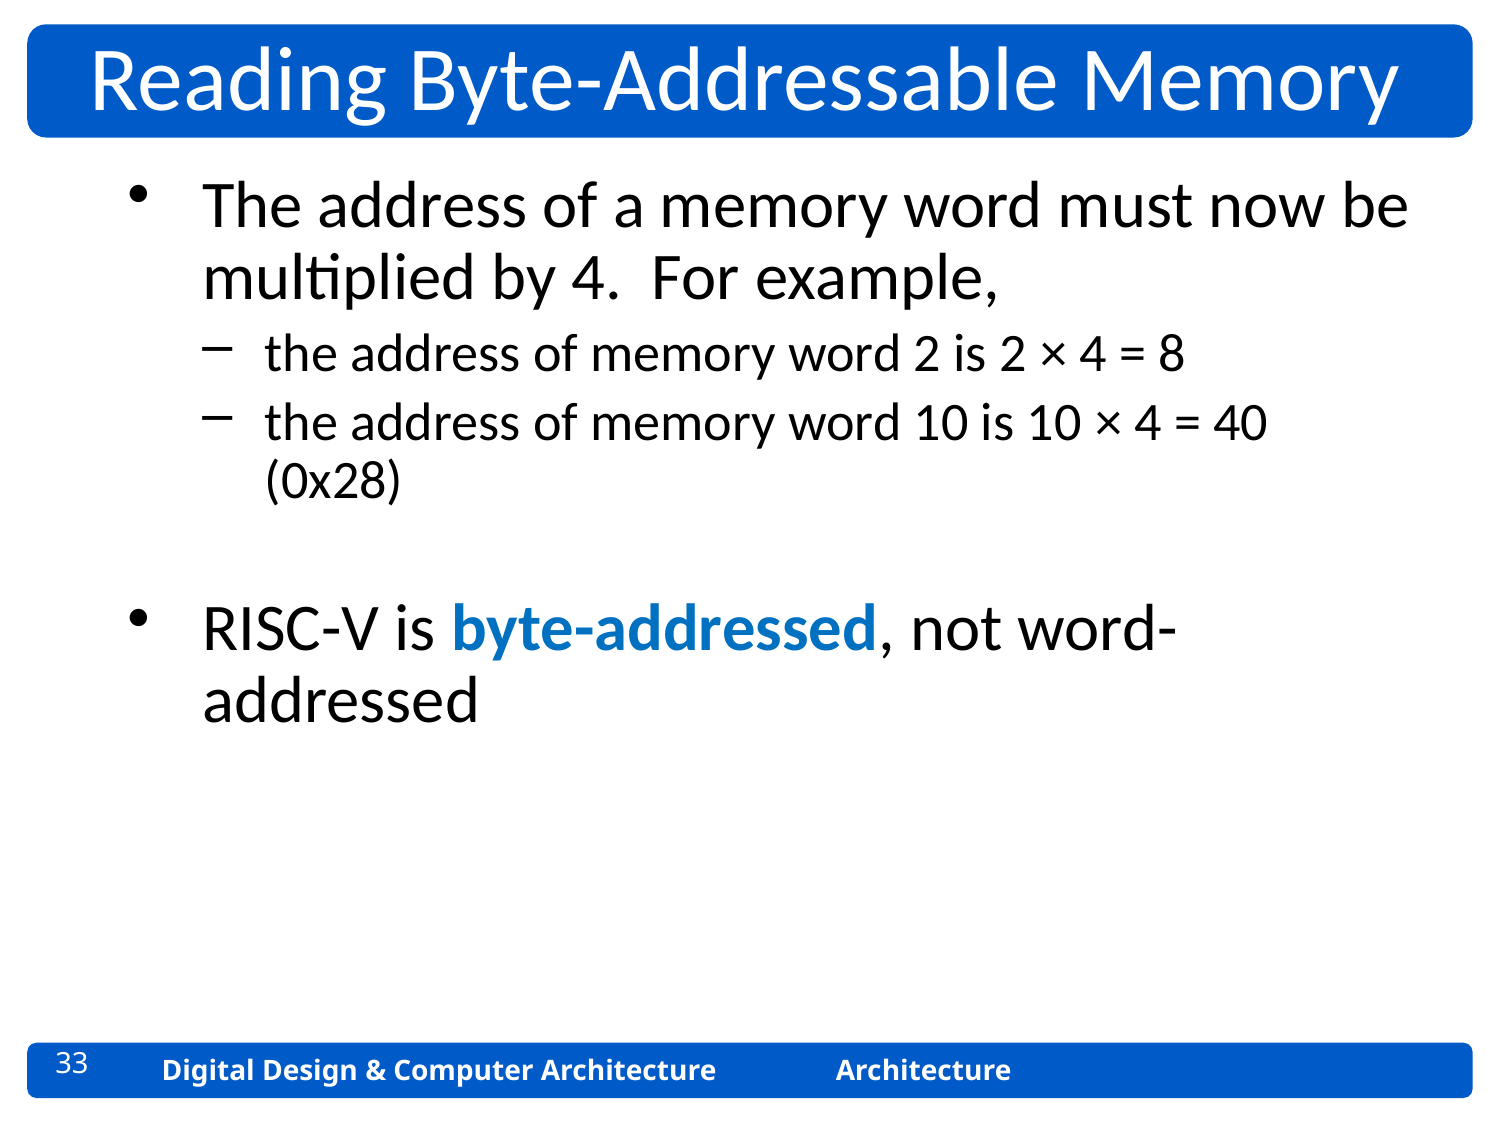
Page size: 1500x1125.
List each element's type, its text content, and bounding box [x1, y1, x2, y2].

text_box The address of a memory word must now be multiplied by 4. For example, the address of memory word 2 is 2 × 4 = 8 the address of memory word 10 is 10 × 4 = 40 (0x28) RISC-V is byte-addressed, not word-addressed [112, 162, 1438, 975]
slide_number 33 [40, 1037, 164, 1096]
text_box Reading Byte-Addressable Memory [74, 11, 1438, 136]
